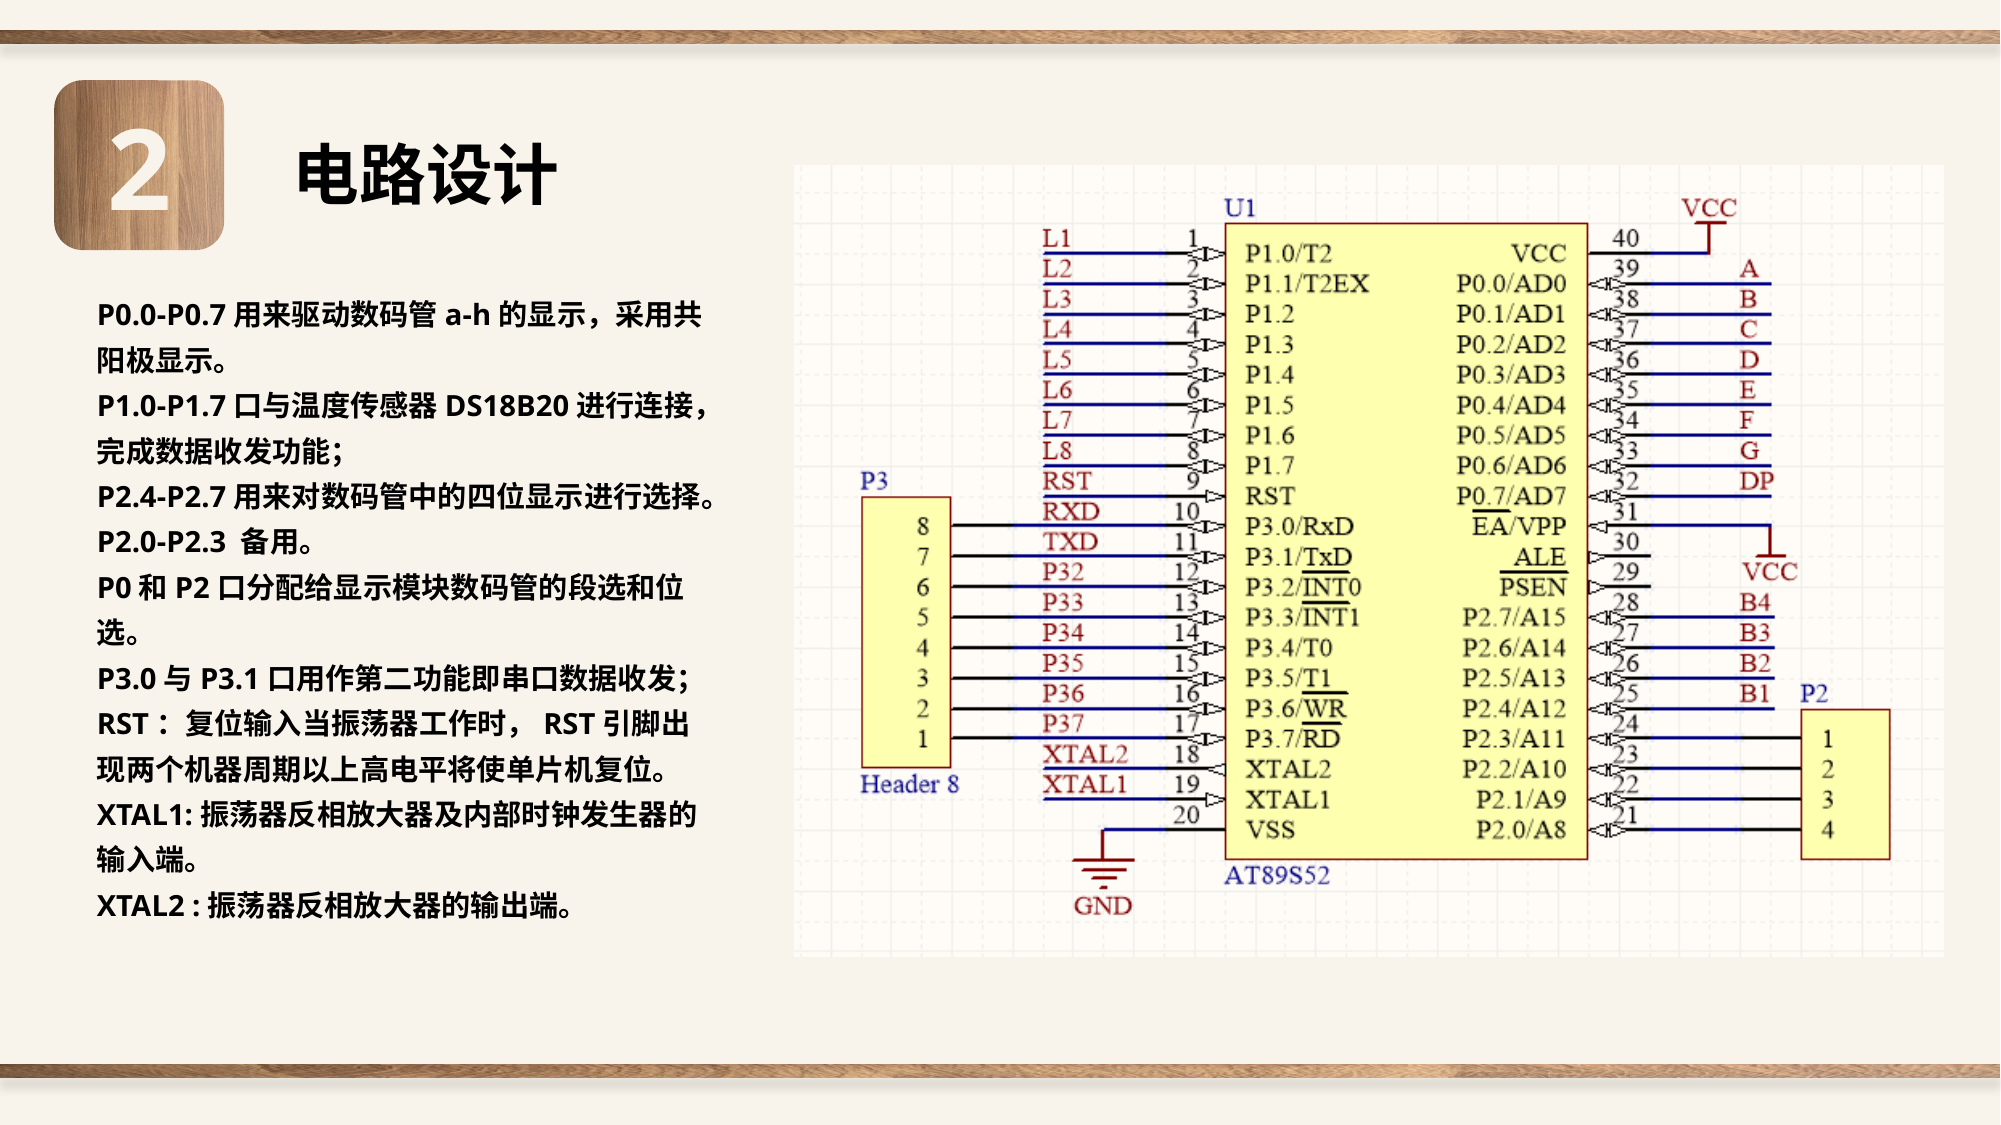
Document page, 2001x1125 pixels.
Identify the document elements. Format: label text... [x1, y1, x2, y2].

picture [794, 165, 1944, 957]
picture [0, 1064, 2000, 1078]
text_box P0.0-P0.7用来驱动数码管a-h的显示，采用共阳极显示。 P1.0-P1.7口与温度传感器DS18B20进行连接，完成数据收发功能； P2.4-P2.7用来对数码管中的四位显示进行选择。 P2.0-P2.3 备用。 P0和P2口分配给显示模块数码管的段选和位选。 P3.0与P3.1口用作第二功能即串口数据收发； RST：复位输入当振荡器工作时，RST引脚出现两个机器周期以上高电平将使单片机复位。 XTAL1:振荡器反相放大器及内部时钟发生器的输入端。 XTAL2 :振荡器反相放大器的输出端。 [82, 278, 722, 930]
picture [0, 30, 2000, 44]
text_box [54, 80, 576, 251]
